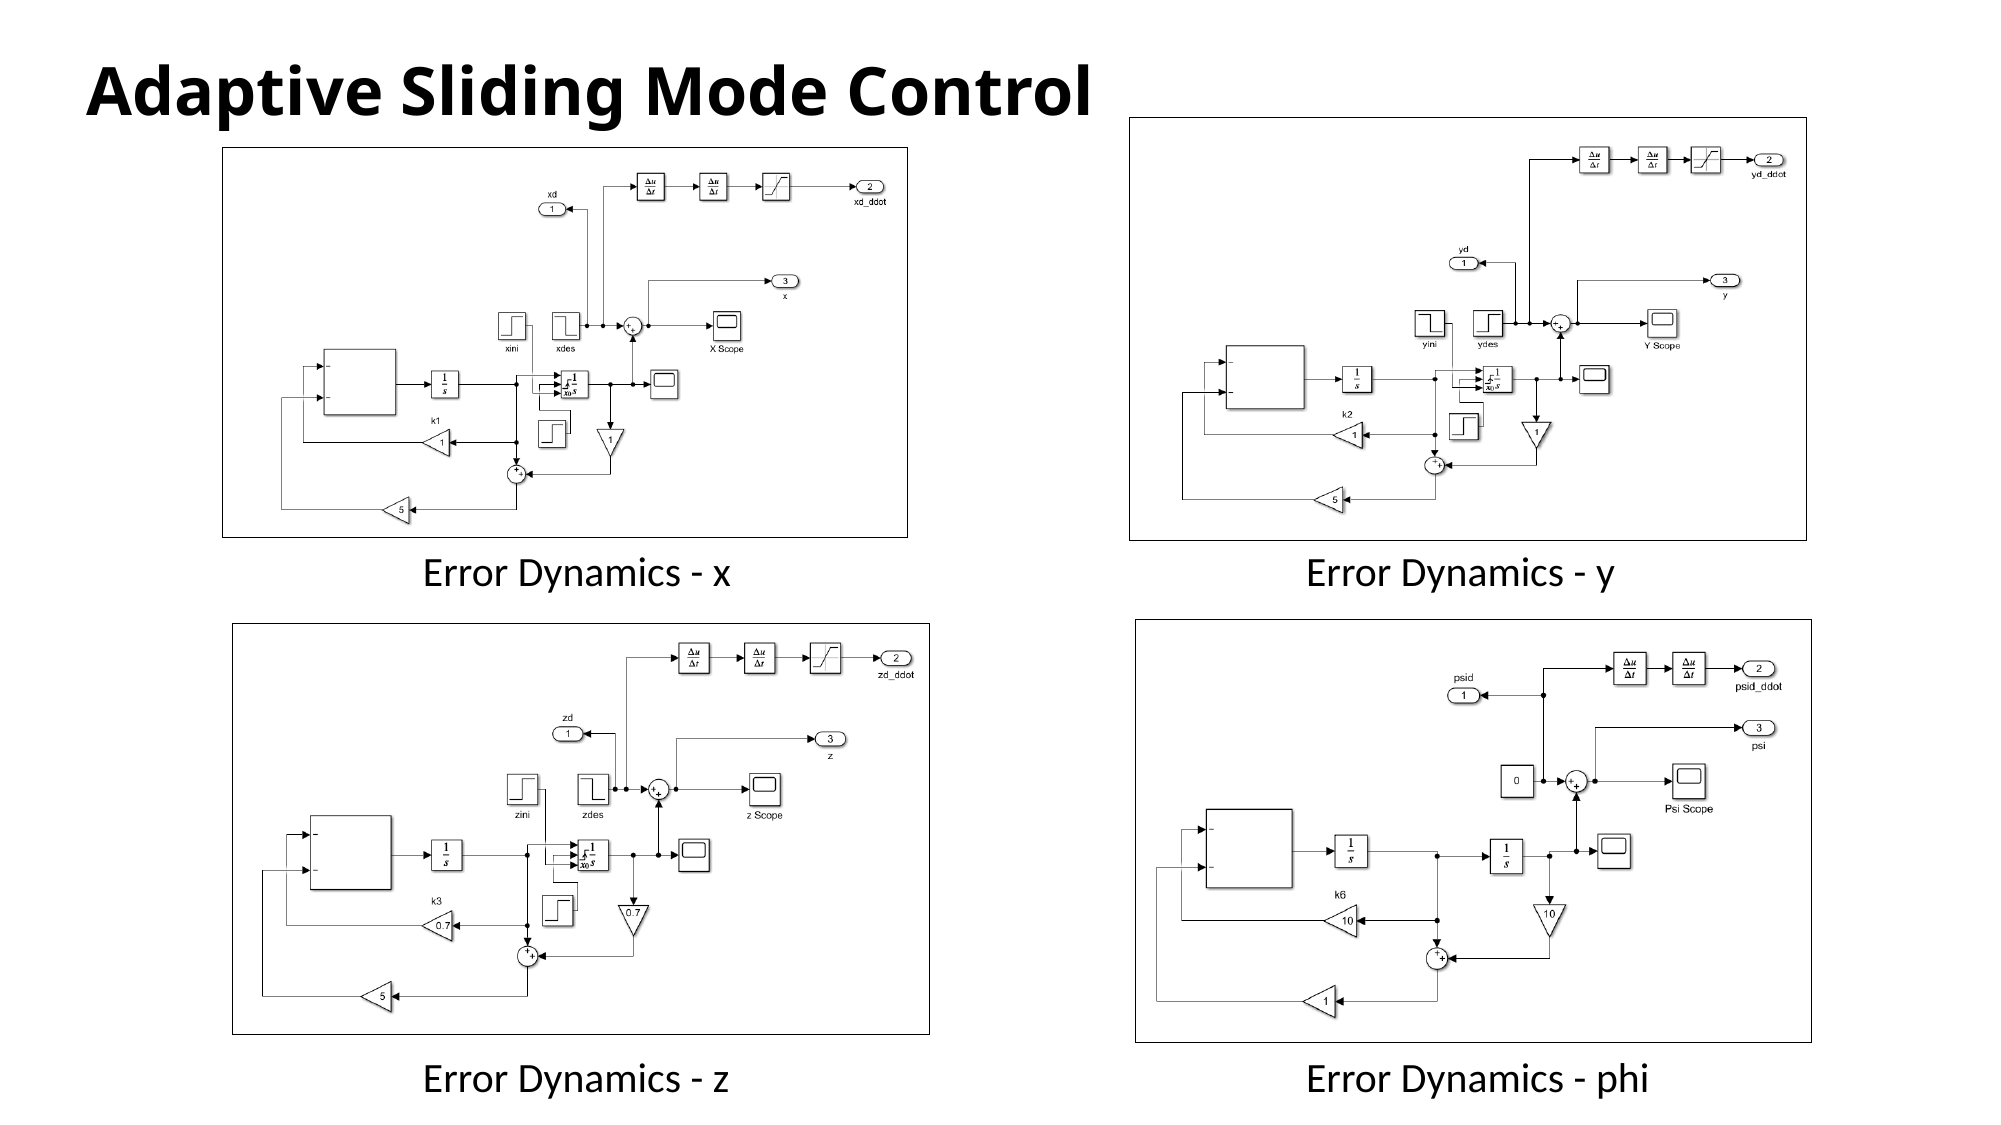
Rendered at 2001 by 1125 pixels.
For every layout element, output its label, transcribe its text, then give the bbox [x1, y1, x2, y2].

title Adaptive Sliding Mode Control [71, 0, 1181, 138]
text_box Error Dynamics - z [408, 1043, 779, 1108]
text_box Error Dynamics - x [408, 538, 747, 602]
picture [232, 623, 930, 1035]
picture [1135, 619, 1812, 1043]
picture [1129, 117, 1807, 541]
text_box Error Dynamics - y [1291, 536, 2000, 602]
picture [222, 147, 908, 538]
text_box Error Dynamics - phi [1291, 1043, 2000, 1108]
